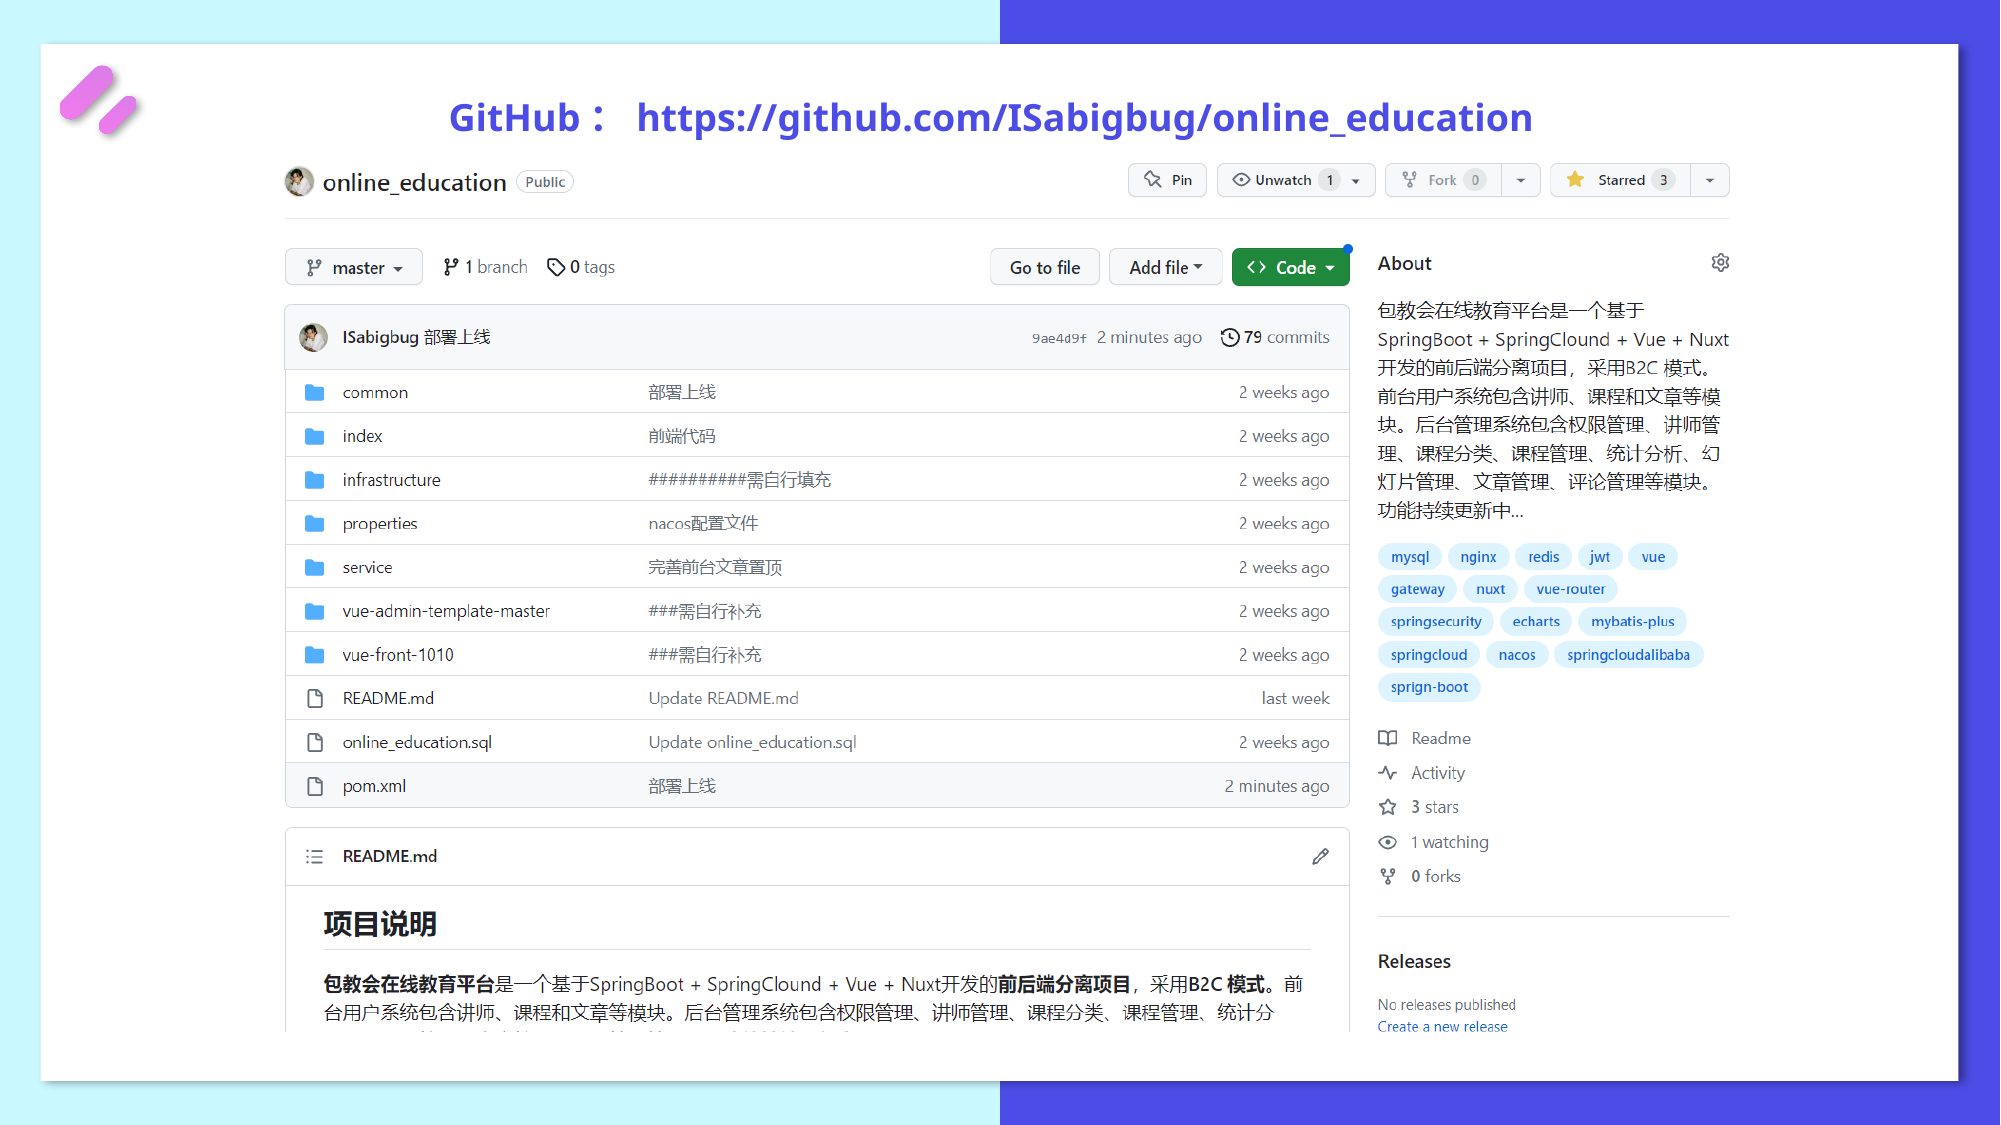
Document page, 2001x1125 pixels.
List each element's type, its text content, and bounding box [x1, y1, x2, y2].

text_box GitHub：https://github.com/ISabigbug/online_education [433, 63, 1567, 160]
picture [39, 44, 1961, 1081]
